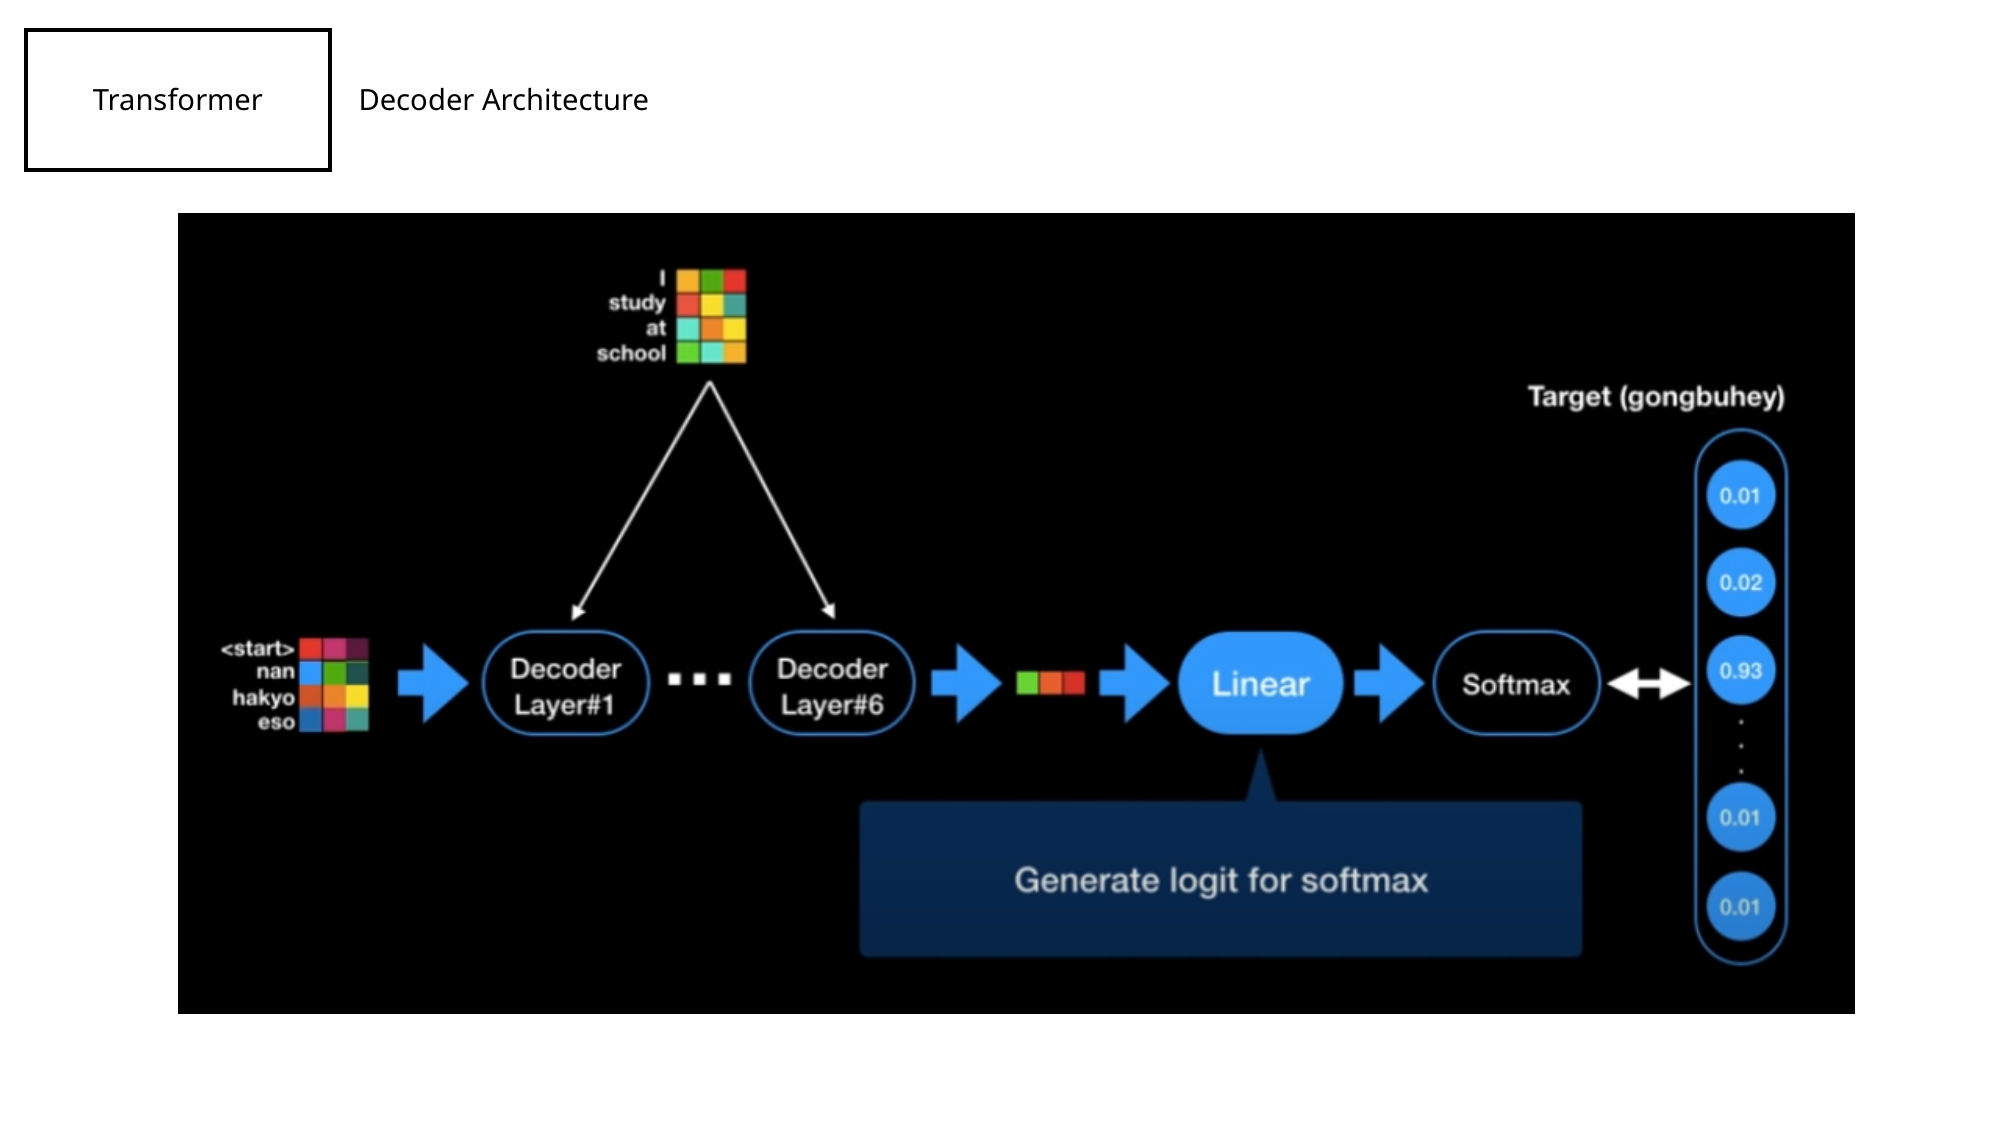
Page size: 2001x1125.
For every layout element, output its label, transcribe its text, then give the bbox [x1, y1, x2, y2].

picture [177, 213, 1855, 1014]
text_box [26, 29, 330, 171]
text_box Decoder Architecture [336, 73, 859, 124]
